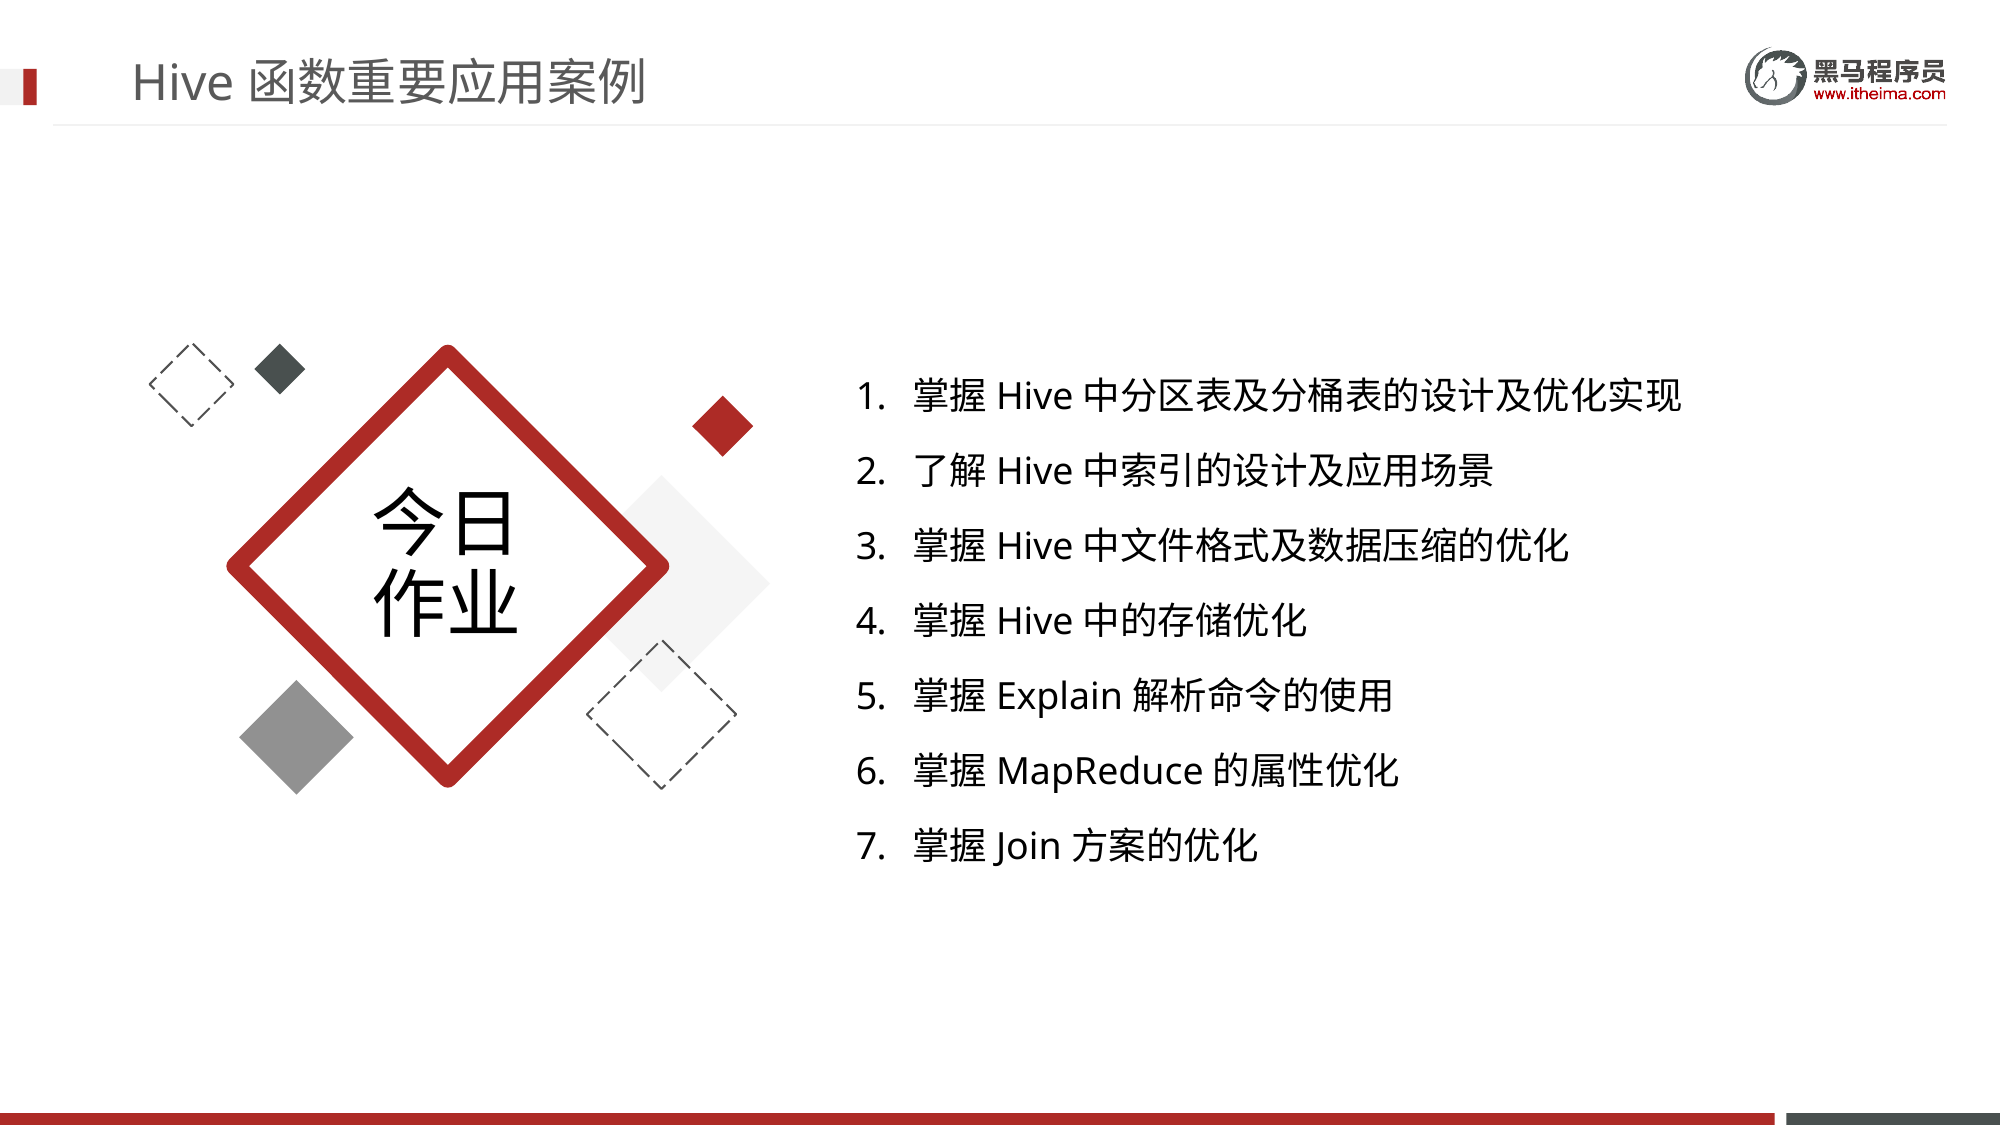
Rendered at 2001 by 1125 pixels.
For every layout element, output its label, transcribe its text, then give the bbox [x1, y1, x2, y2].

list 掌握Hive中分区表及分桶表的设计及优化实现 了解Hive中索引的设计及应用场景 掌握Hive中文件格式及数据压缩的优化 掌握Hive中的存储优化 掌握Explain解析命令的使用 掌握MapReduce的属性优化 掌握Join方案的优化 [841, 224, 1911, 992]
picture [1744, 46, 1946, 106]
title Hive函数重要应用案例 [116, 38, 1556, 124]
